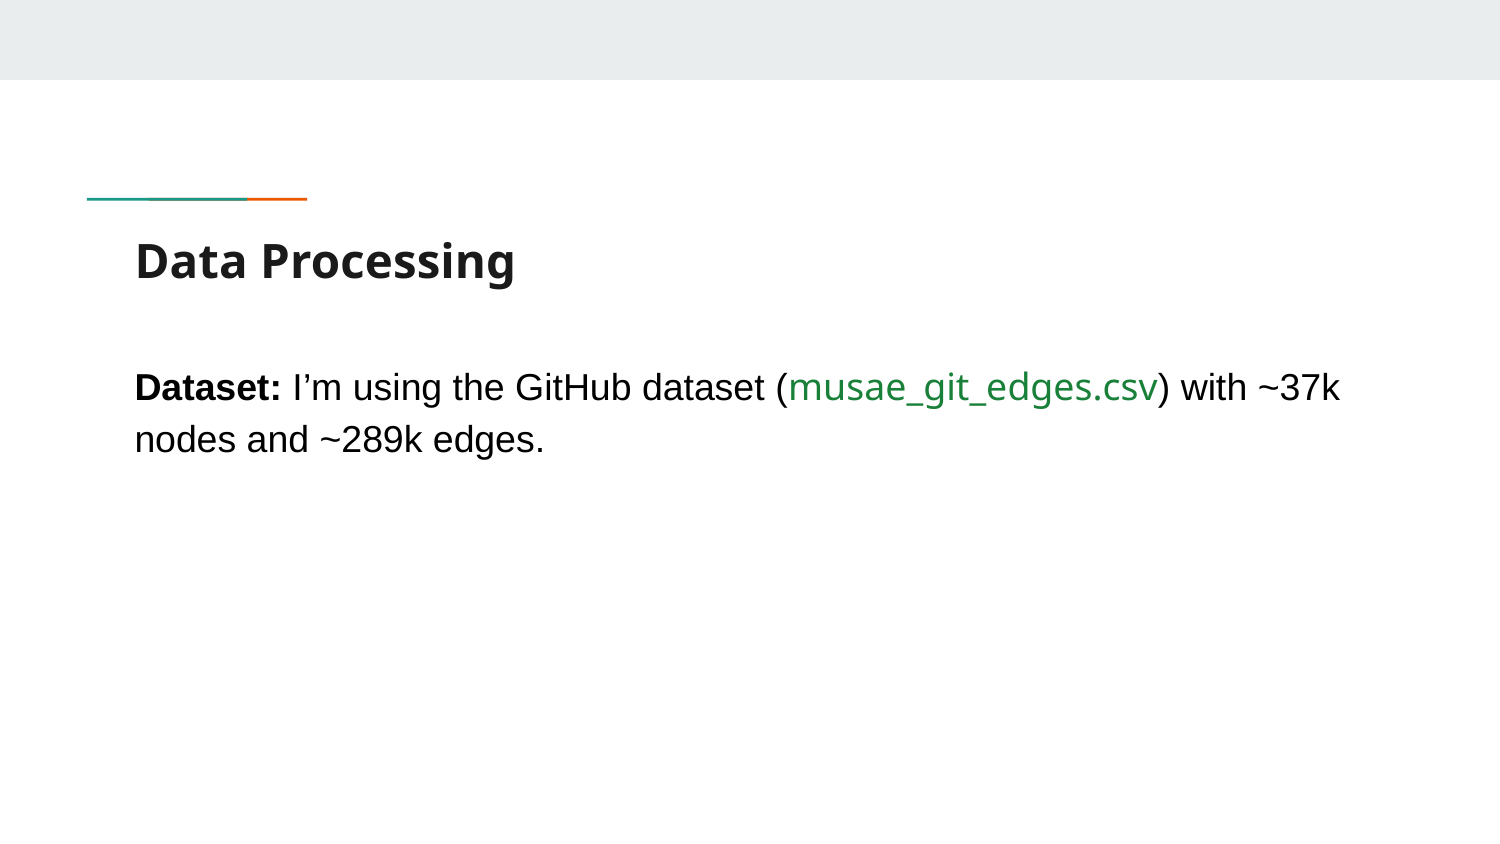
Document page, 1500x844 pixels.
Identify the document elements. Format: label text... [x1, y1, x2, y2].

title Data Processing [119, 216, 1381, 305]
list Dataset: I’m using the GitHub dataset (musae_git_edges.csv) with ~37k nodes and ~289k edges. [119, 341, 1381, 712]
